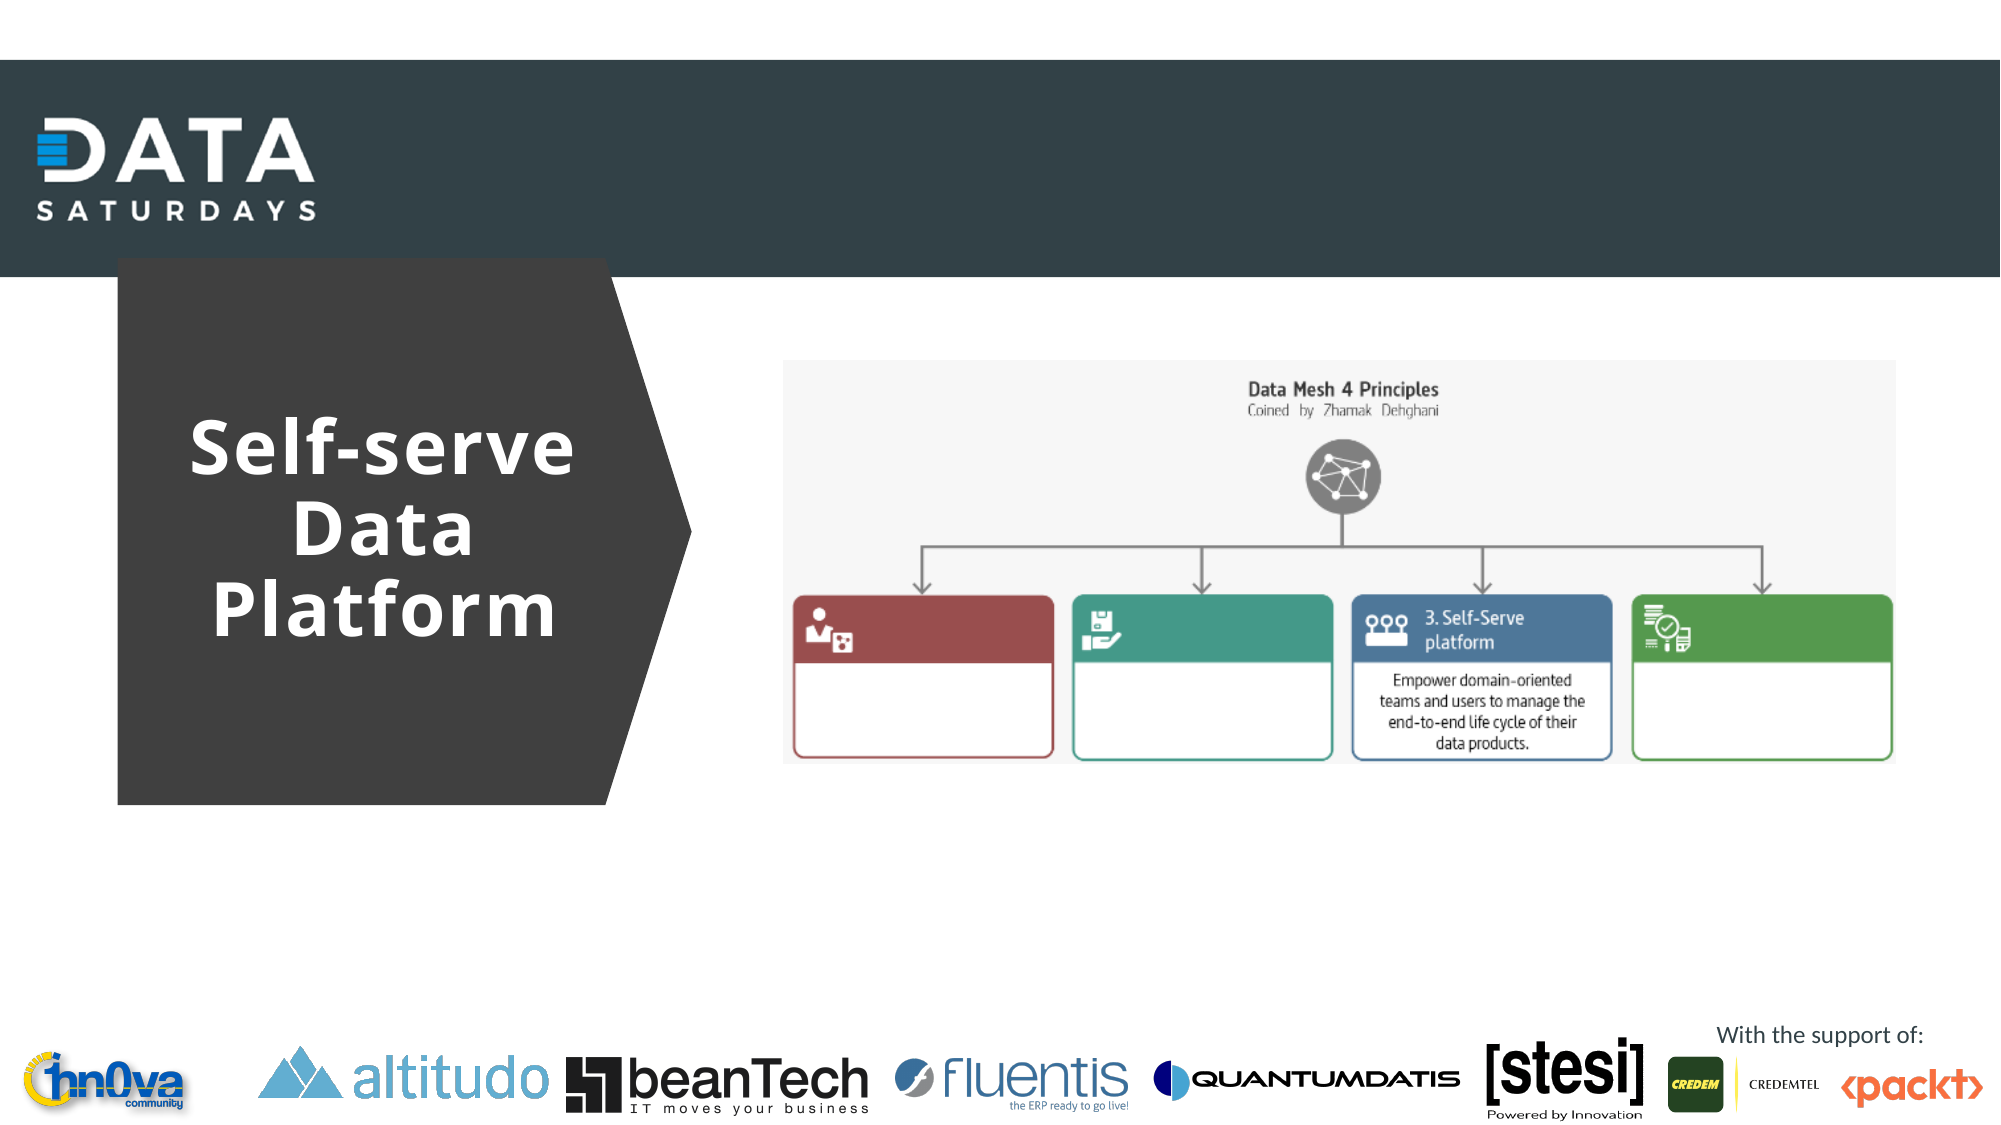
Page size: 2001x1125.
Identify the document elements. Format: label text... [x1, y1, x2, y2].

picture [19, 102, 332, 235]
picture [1152, 1059, 1461, 1102]
picture [783, 360, 1896, 764]
picture [23, 1050, 184, 1111]
picture [254, 1035, 553, 1109]
text_box [116, 257, 693, 807]
picture [1668, 1055, 1819, 1114]
picture [1841, 1069, 1983, 1108]
picture [566, 1057, 868, 1116]
title Self-serve Data Platform [168, 322, 601, 741]
picture [1485, 1036, 1645, 1122]
picture [895, 1058, 1128, 1112]
